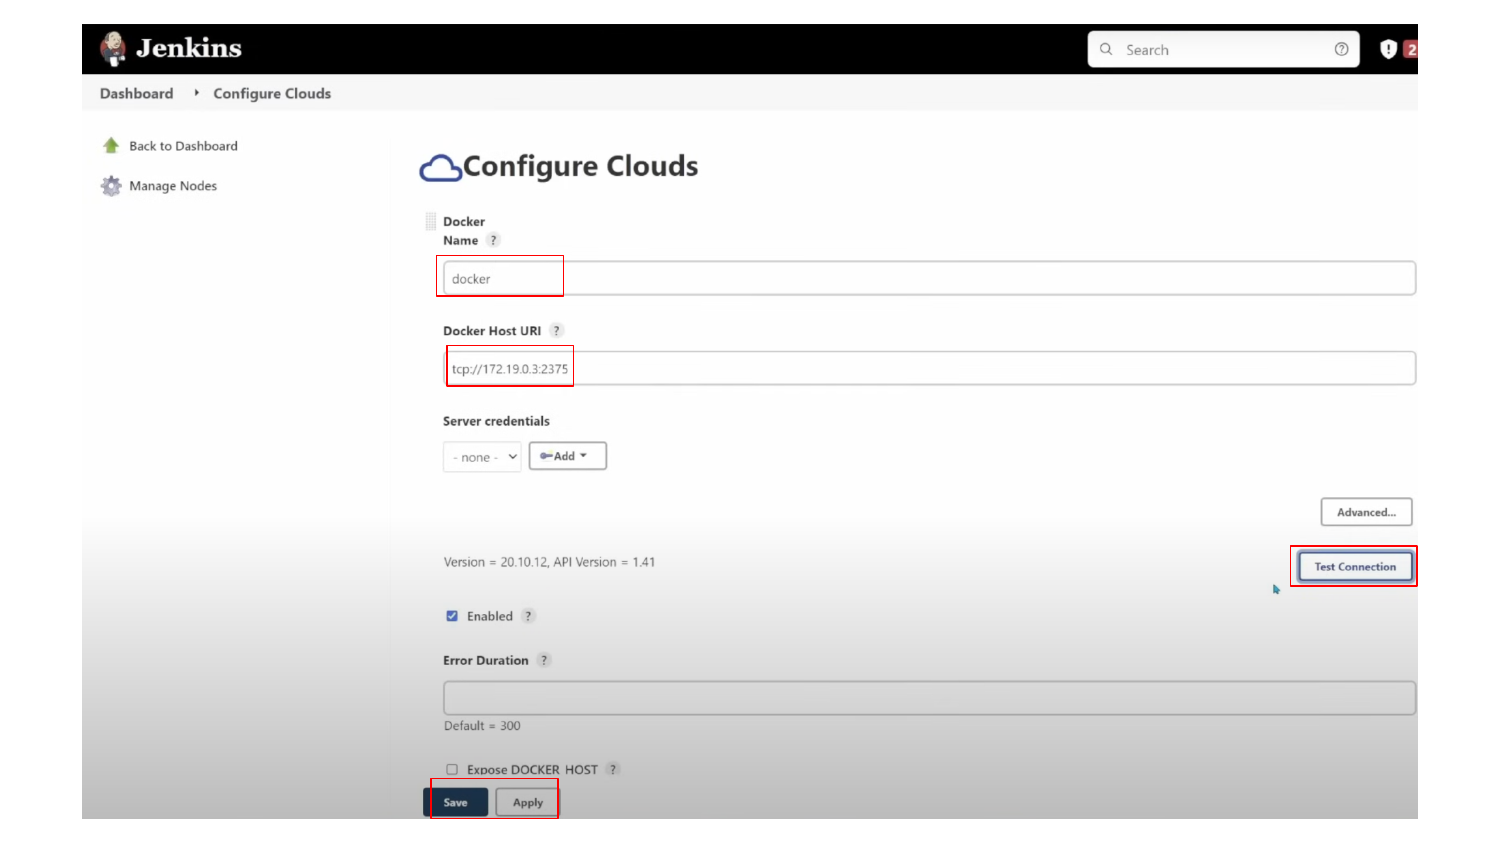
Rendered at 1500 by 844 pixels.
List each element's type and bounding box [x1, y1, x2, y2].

picture [82, 24, 1418, 819]
